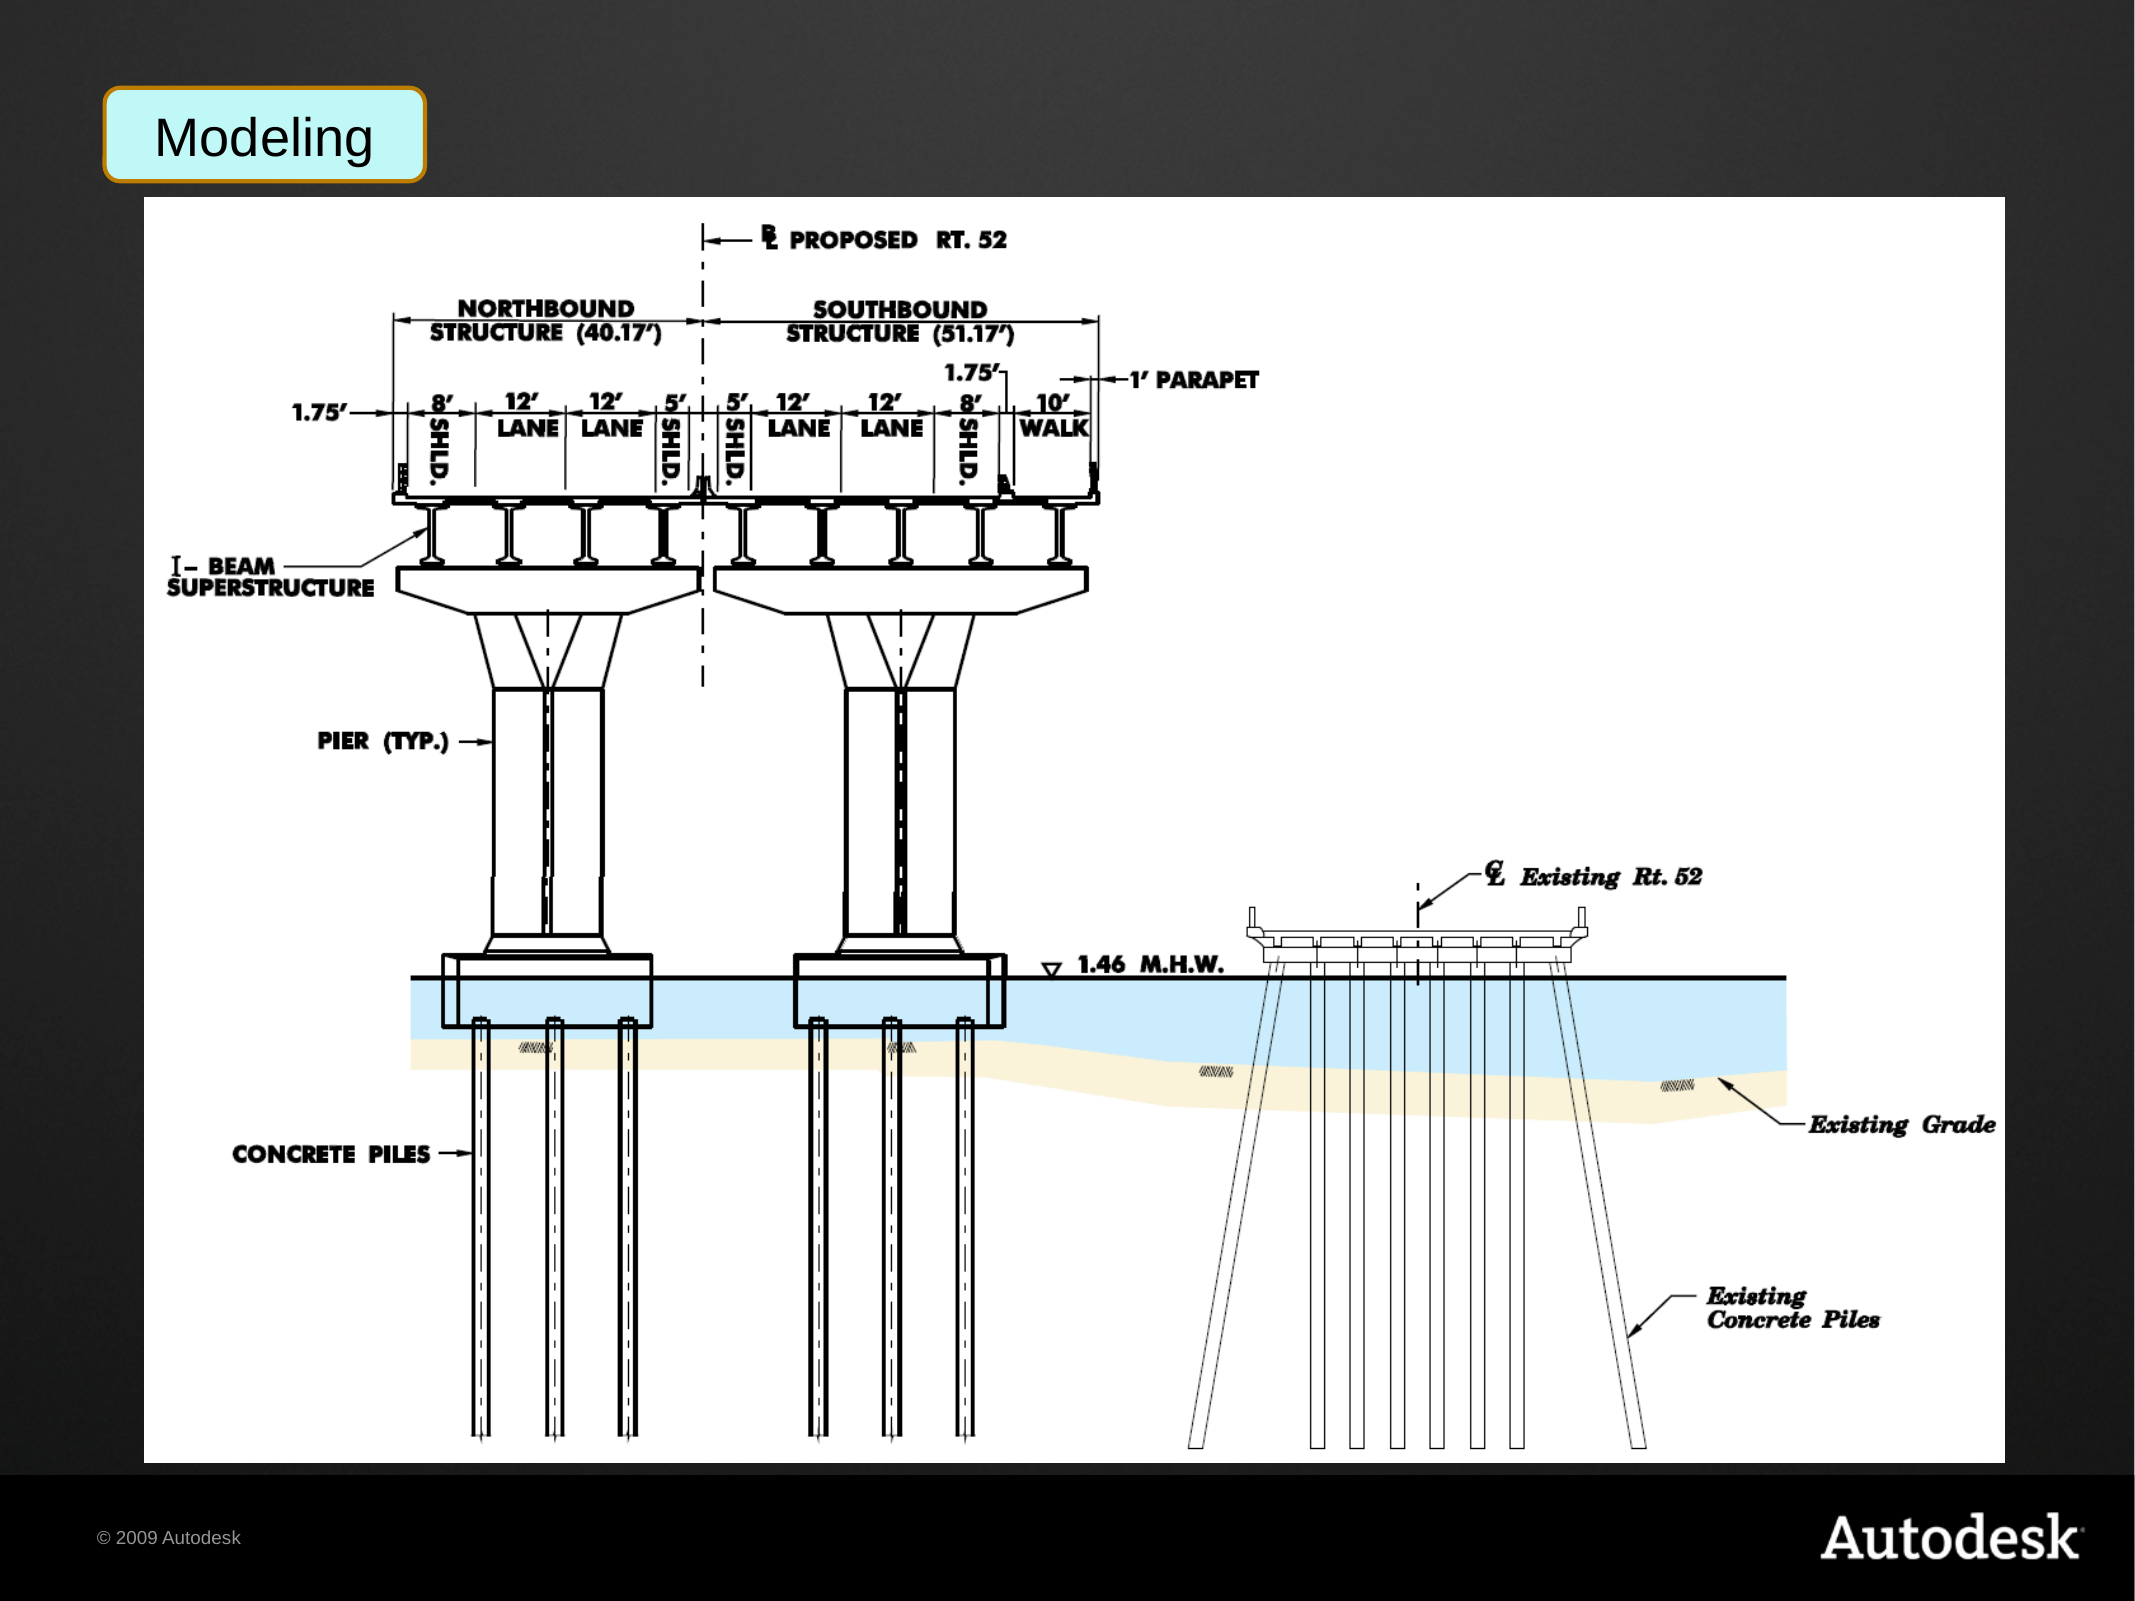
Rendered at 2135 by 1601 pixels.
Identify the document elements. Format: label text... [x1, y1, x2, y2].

picture [0, 0, 2135, 1601]
text_box Modeling [102, 85, 428, 184]
